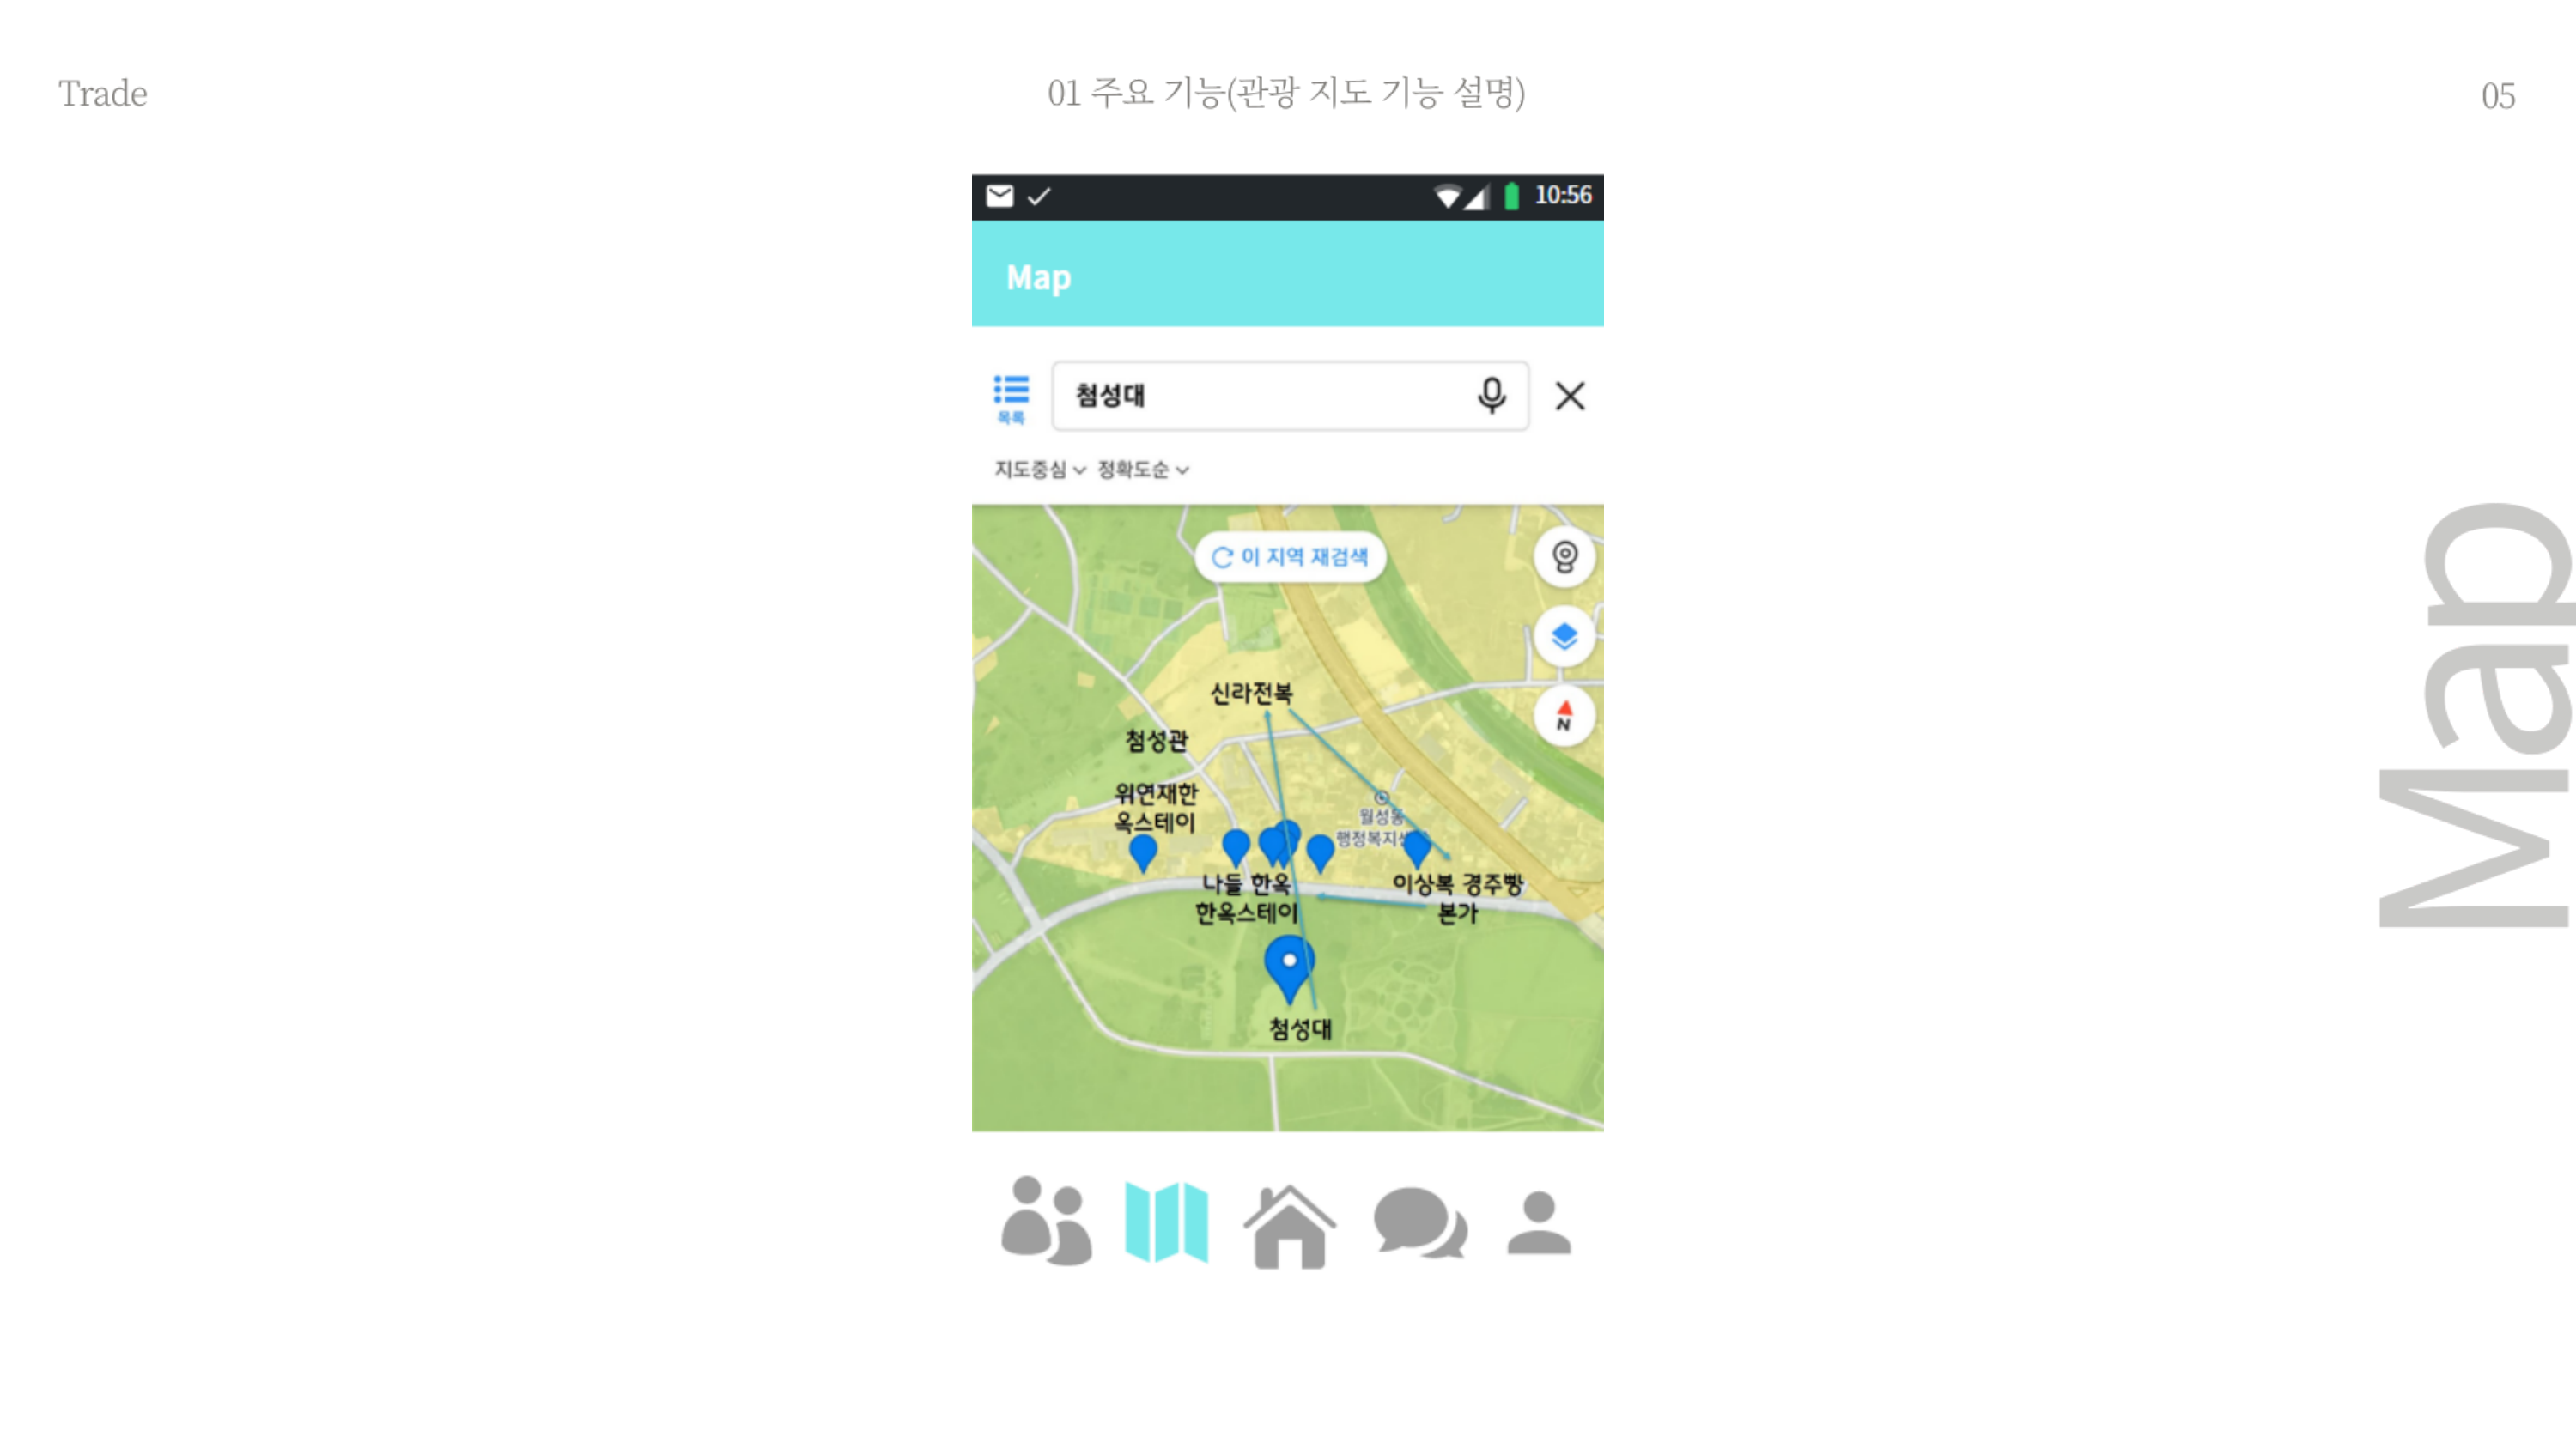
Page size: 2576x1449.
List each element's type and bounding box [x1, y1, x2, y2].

text_box [972, 173, 1604, 1276]
picture [2075, 386, 2576, 1217]
picture [984, 61, 1542, 133]
picture [2385, 64, 2531, 136]
picture [53, 63, 164, 131]
